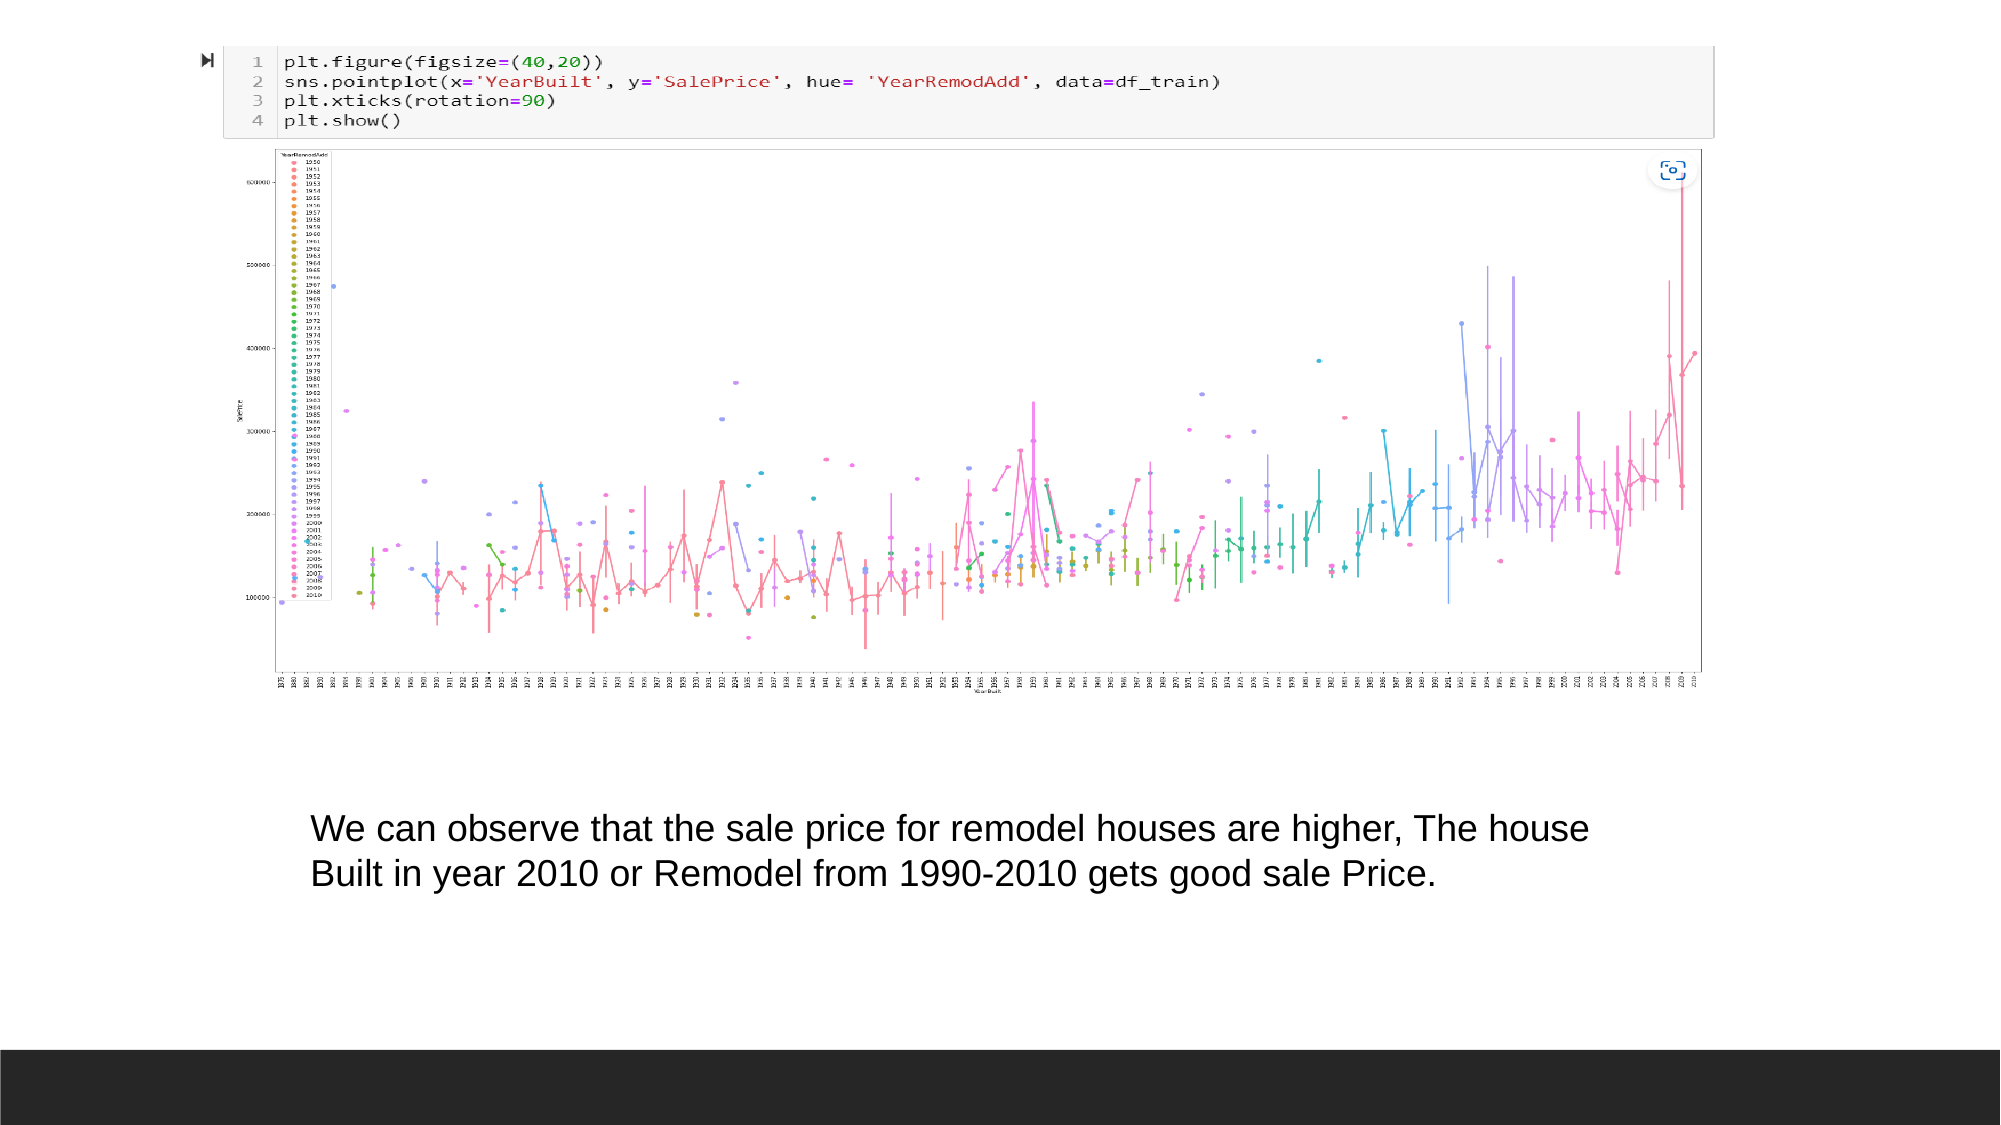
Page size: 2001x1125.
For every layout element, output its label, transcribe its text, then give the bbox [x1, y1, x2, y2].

picture [193, 46, 1723, 699]
text_box We can observe that the sale price for remodel houses are higher, The house Built in year 2010 or Remodel from 1990-2010 gets good sale Price. [295, 796, 1682, 947]
